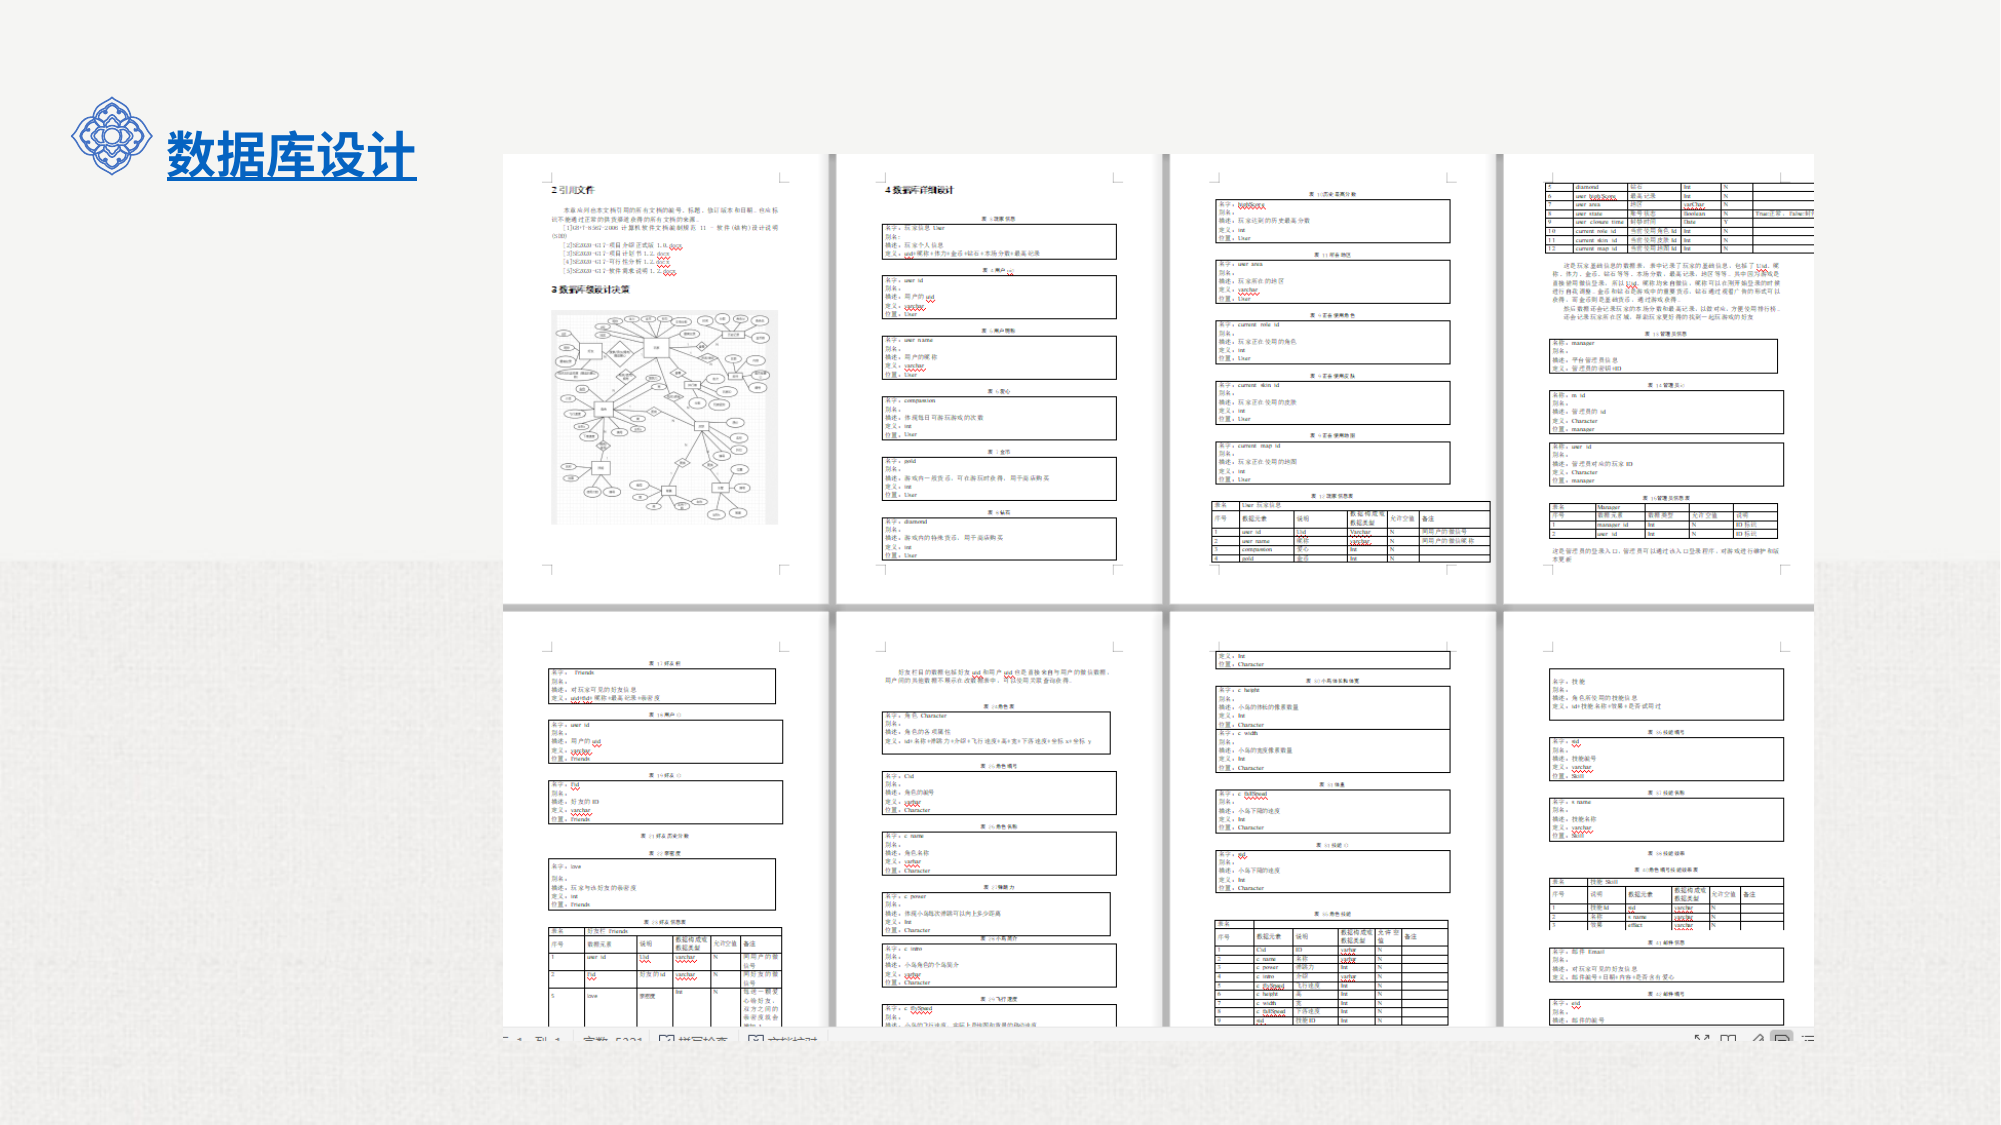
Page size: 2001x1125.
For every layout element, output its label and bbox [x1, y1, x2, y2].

picture [0, 0, 2001, 1125]
text_box [71, 79, 655, 178]
